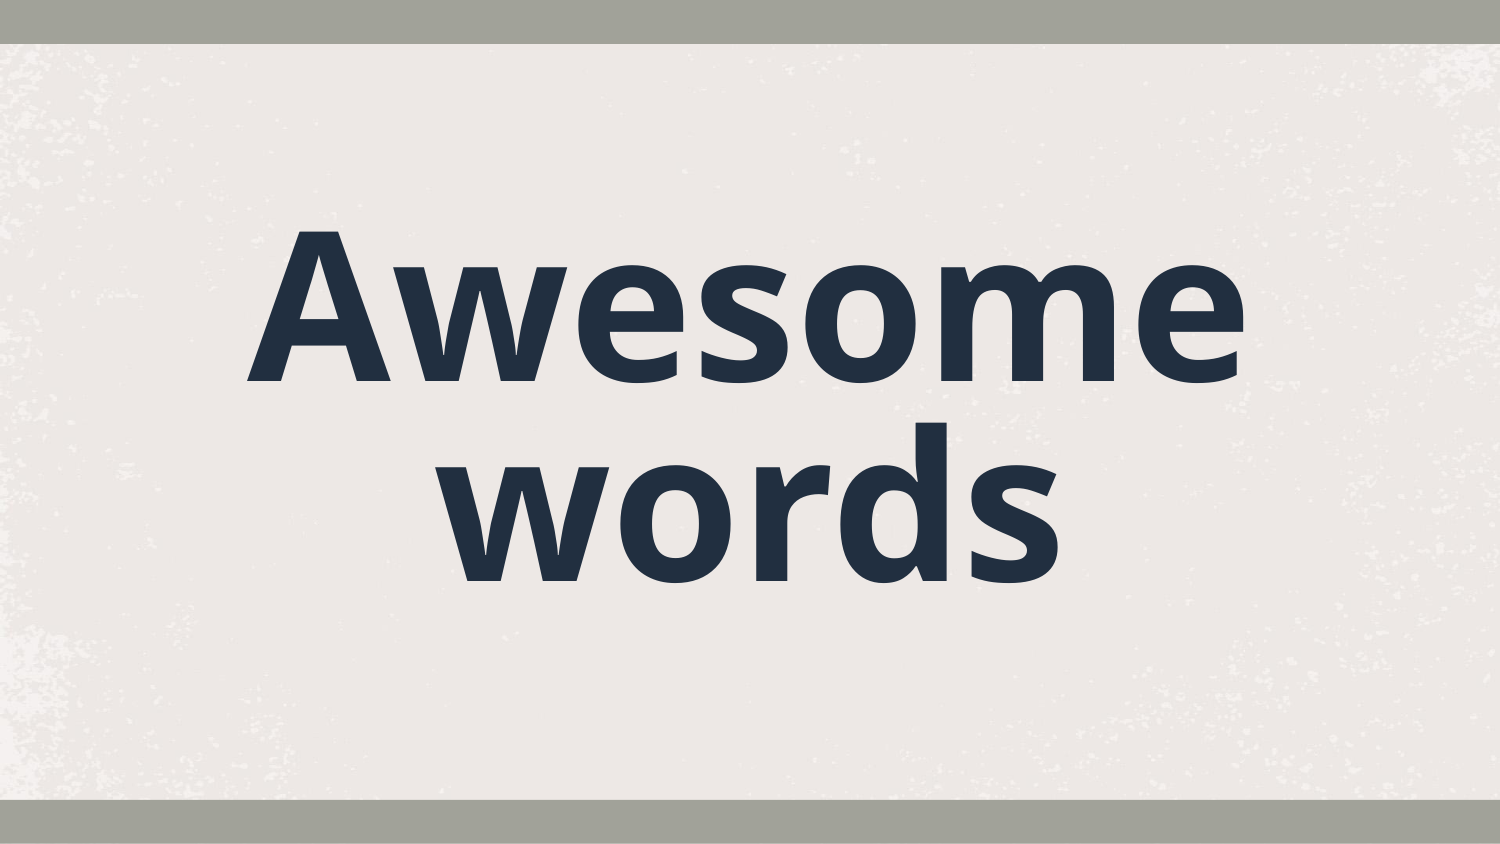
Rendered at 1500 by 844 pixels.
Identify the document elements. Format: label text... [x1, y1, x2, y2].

picture [0, 44, 1500, 799]
title Awesome words [231, 204, 1269, 639]
